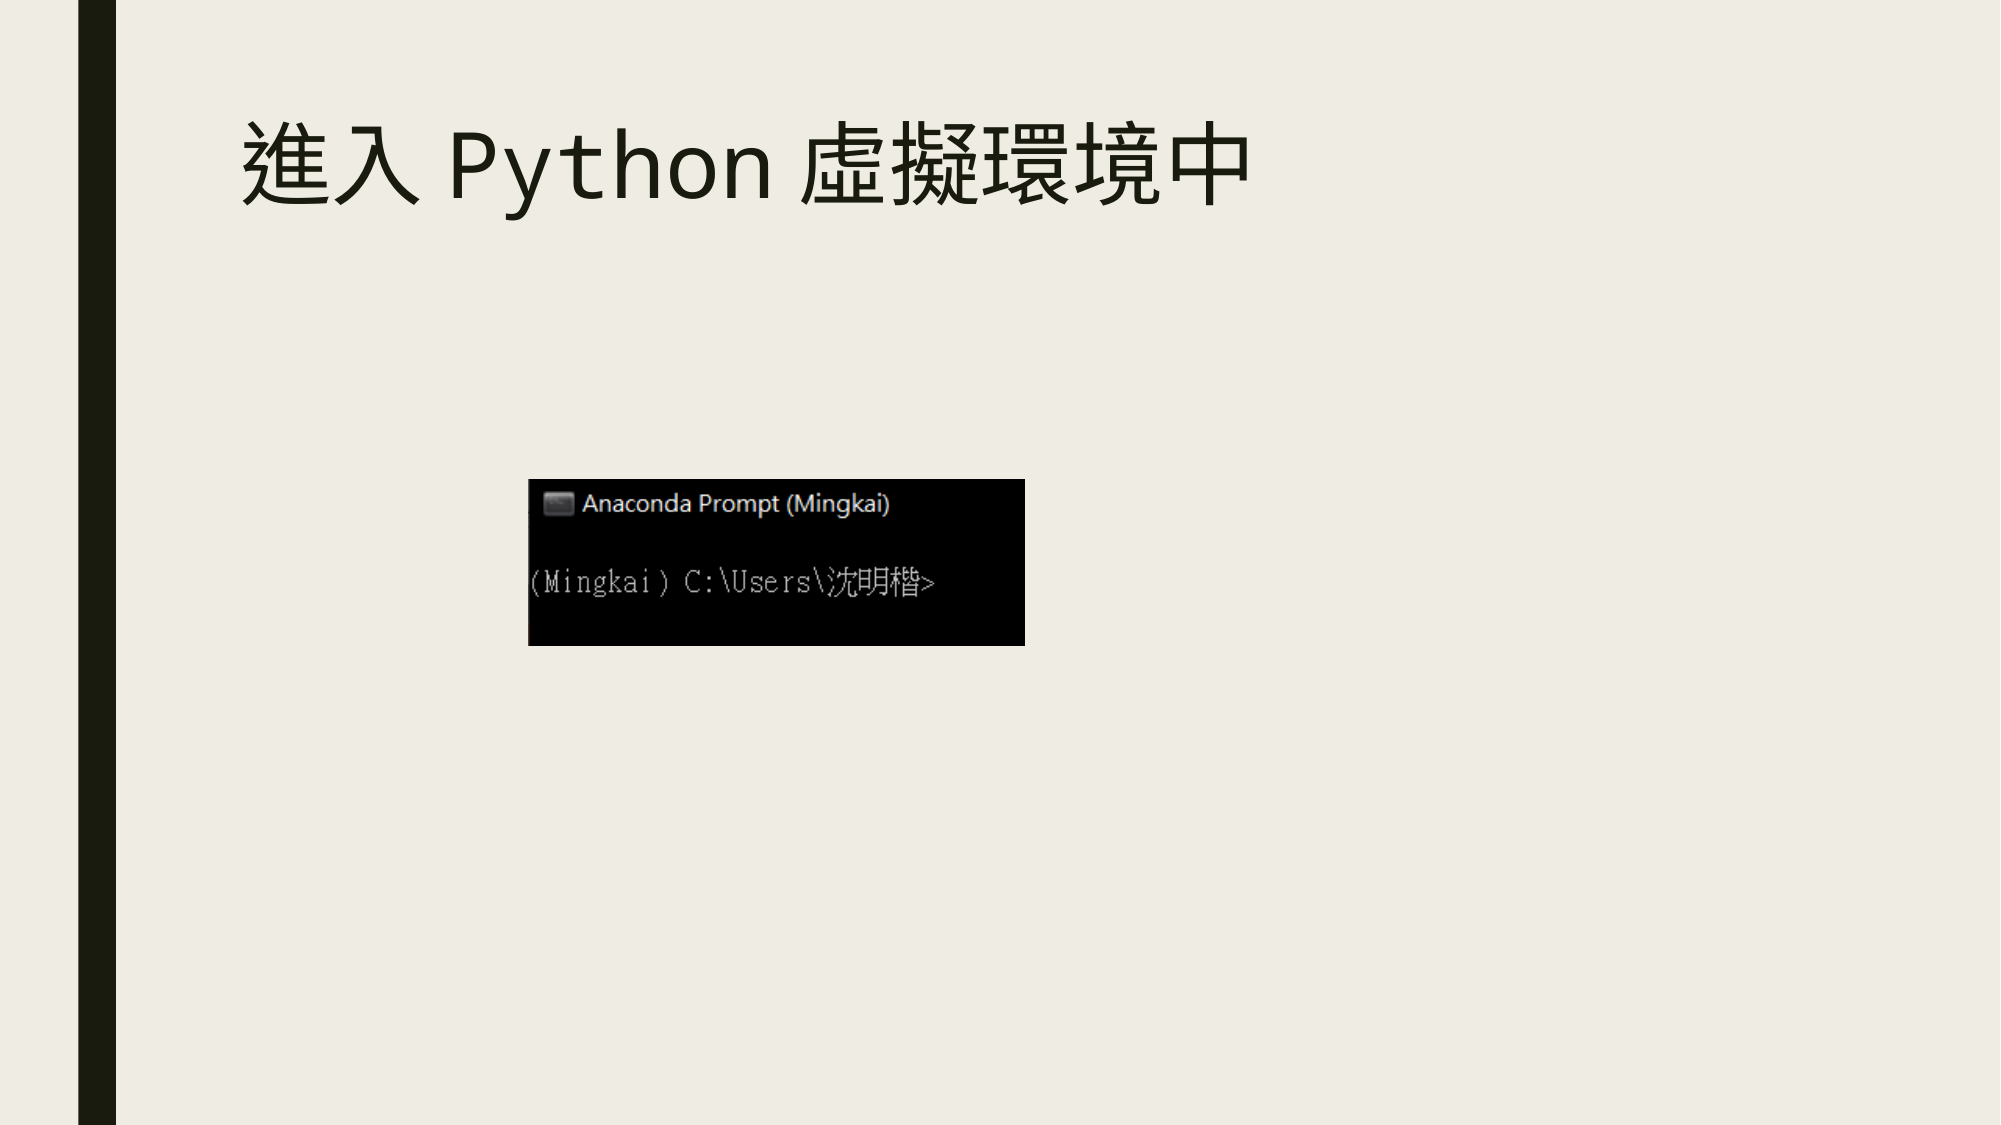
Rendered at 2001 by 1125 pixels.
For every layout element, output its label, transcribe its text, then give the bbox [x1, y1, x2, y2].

title 進入Python虛擬環境中 [225, 112, 1800, 357]
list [528, 479, 1025, 646]
